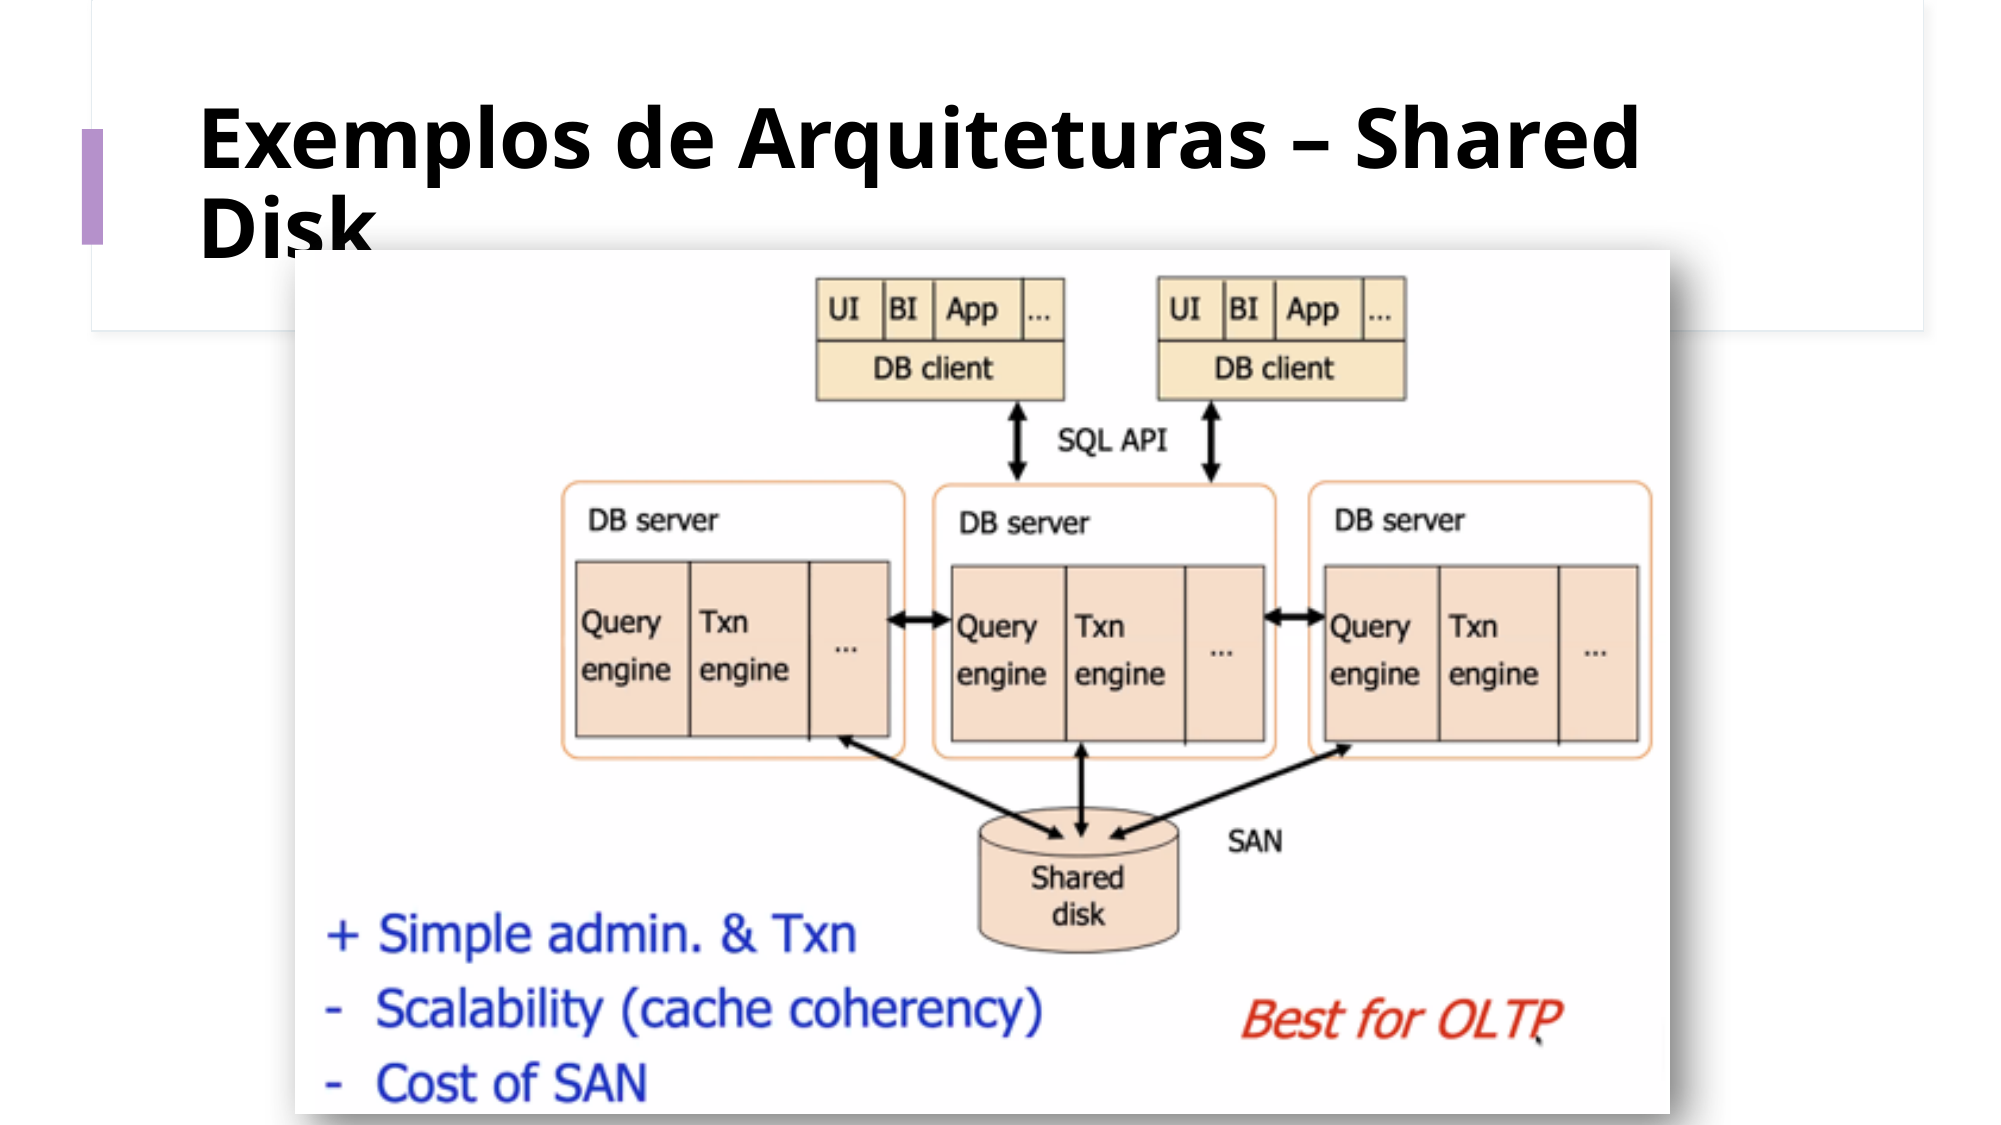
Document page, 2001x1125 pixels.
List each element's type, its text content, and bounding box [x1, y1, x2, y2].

title Exemplos de Arquiteturas – Shared Disk [183, 90, 1851, 284]
picture [295, 250, 1670, 1114]
